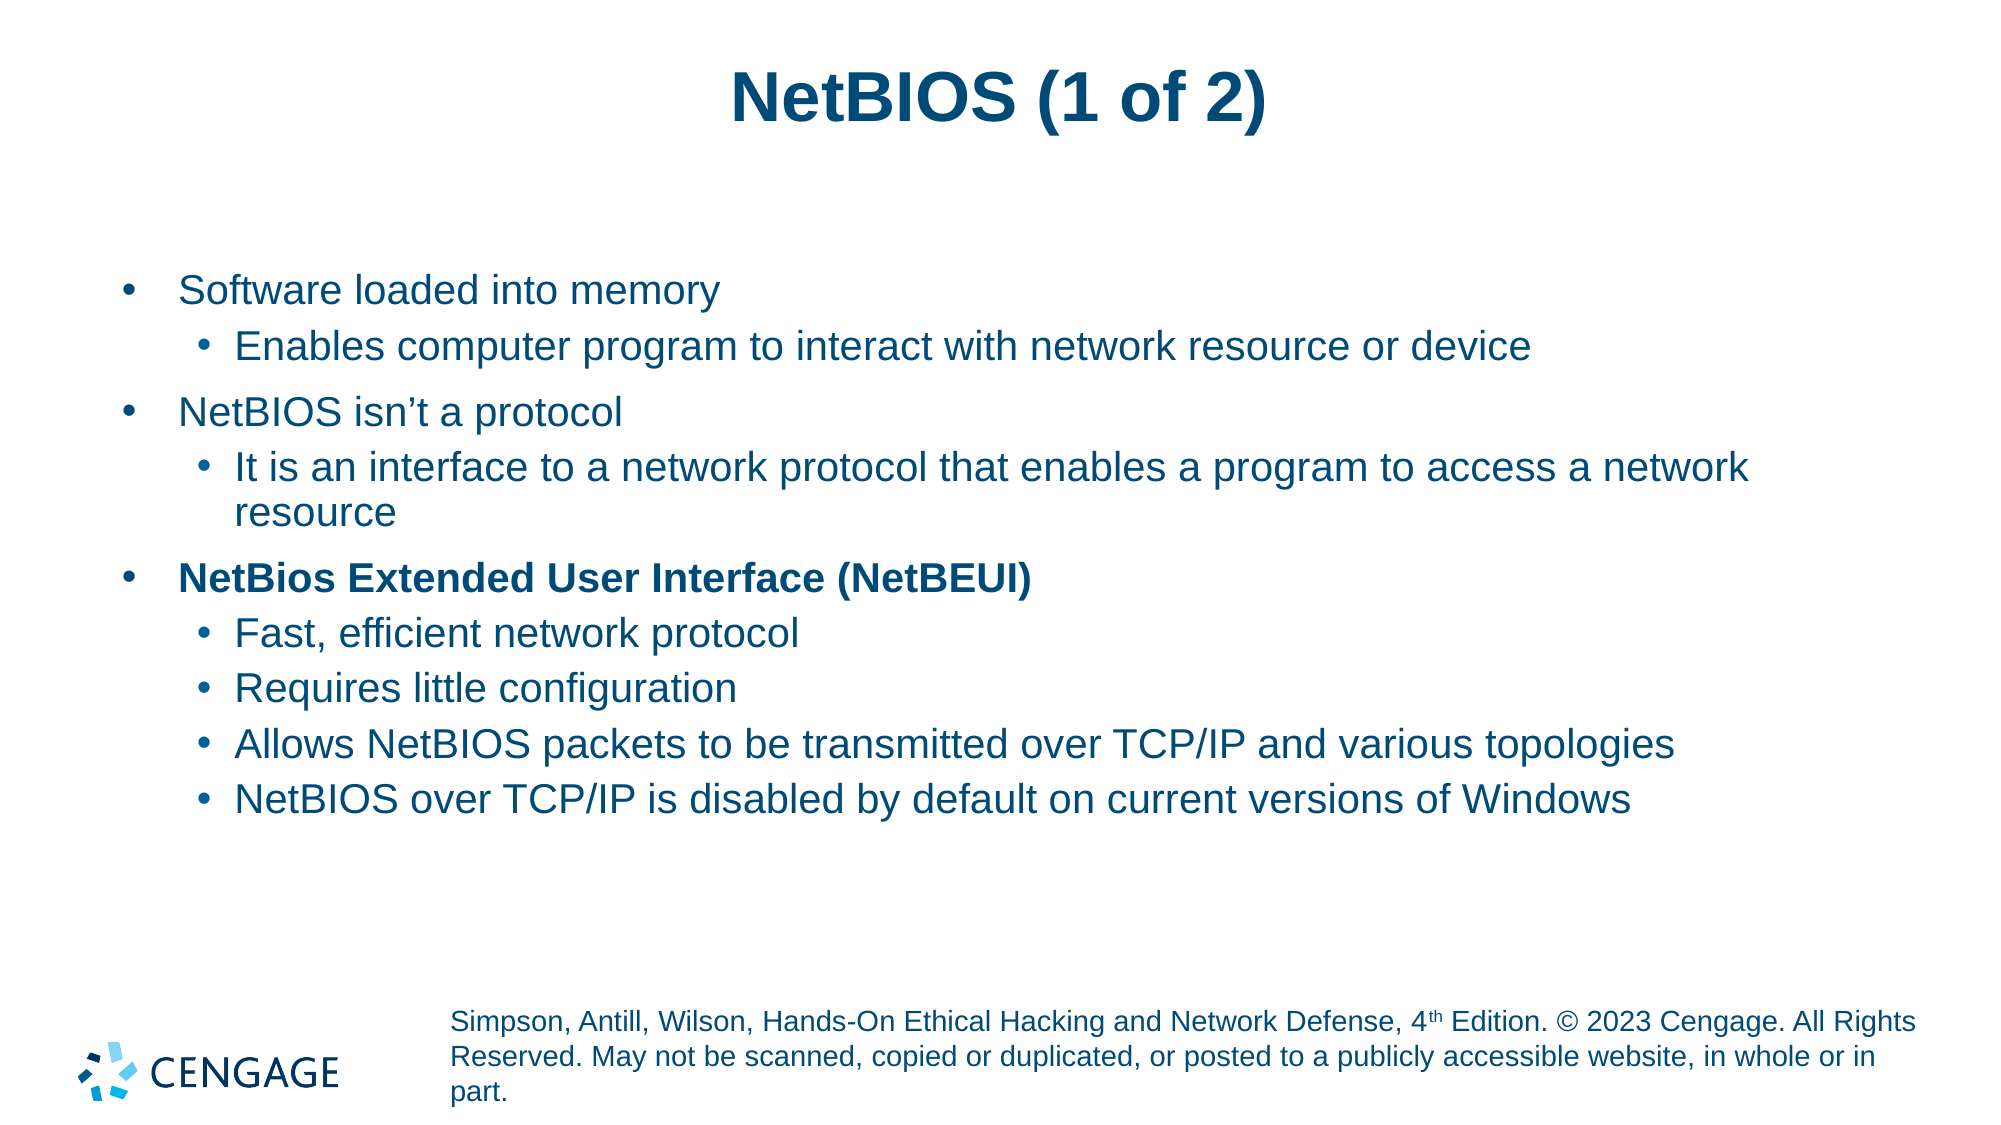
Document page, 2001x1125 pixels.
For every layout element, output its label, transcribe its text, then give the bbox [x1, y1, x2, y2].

title NetBIOS (1 of 2) [137, 59, 1863, 171]
picture [78, 1042, 338, 1101]
list Software loaded into memory Enables computer program to interact with network resource or device NetBIOS isn’t a protocol It is an interface to a network protocol that enables a program to access a network resource NetBios Extended User Interface (NetBEUI) Fast, efficient network protocol Requires little configuration Allows NetBIOS packets to be transmitted over TCP/IP and various topologies NetBIOS over TCP/IP is disabled by default on current versions of Windows [121, 268, 1880, 990]
